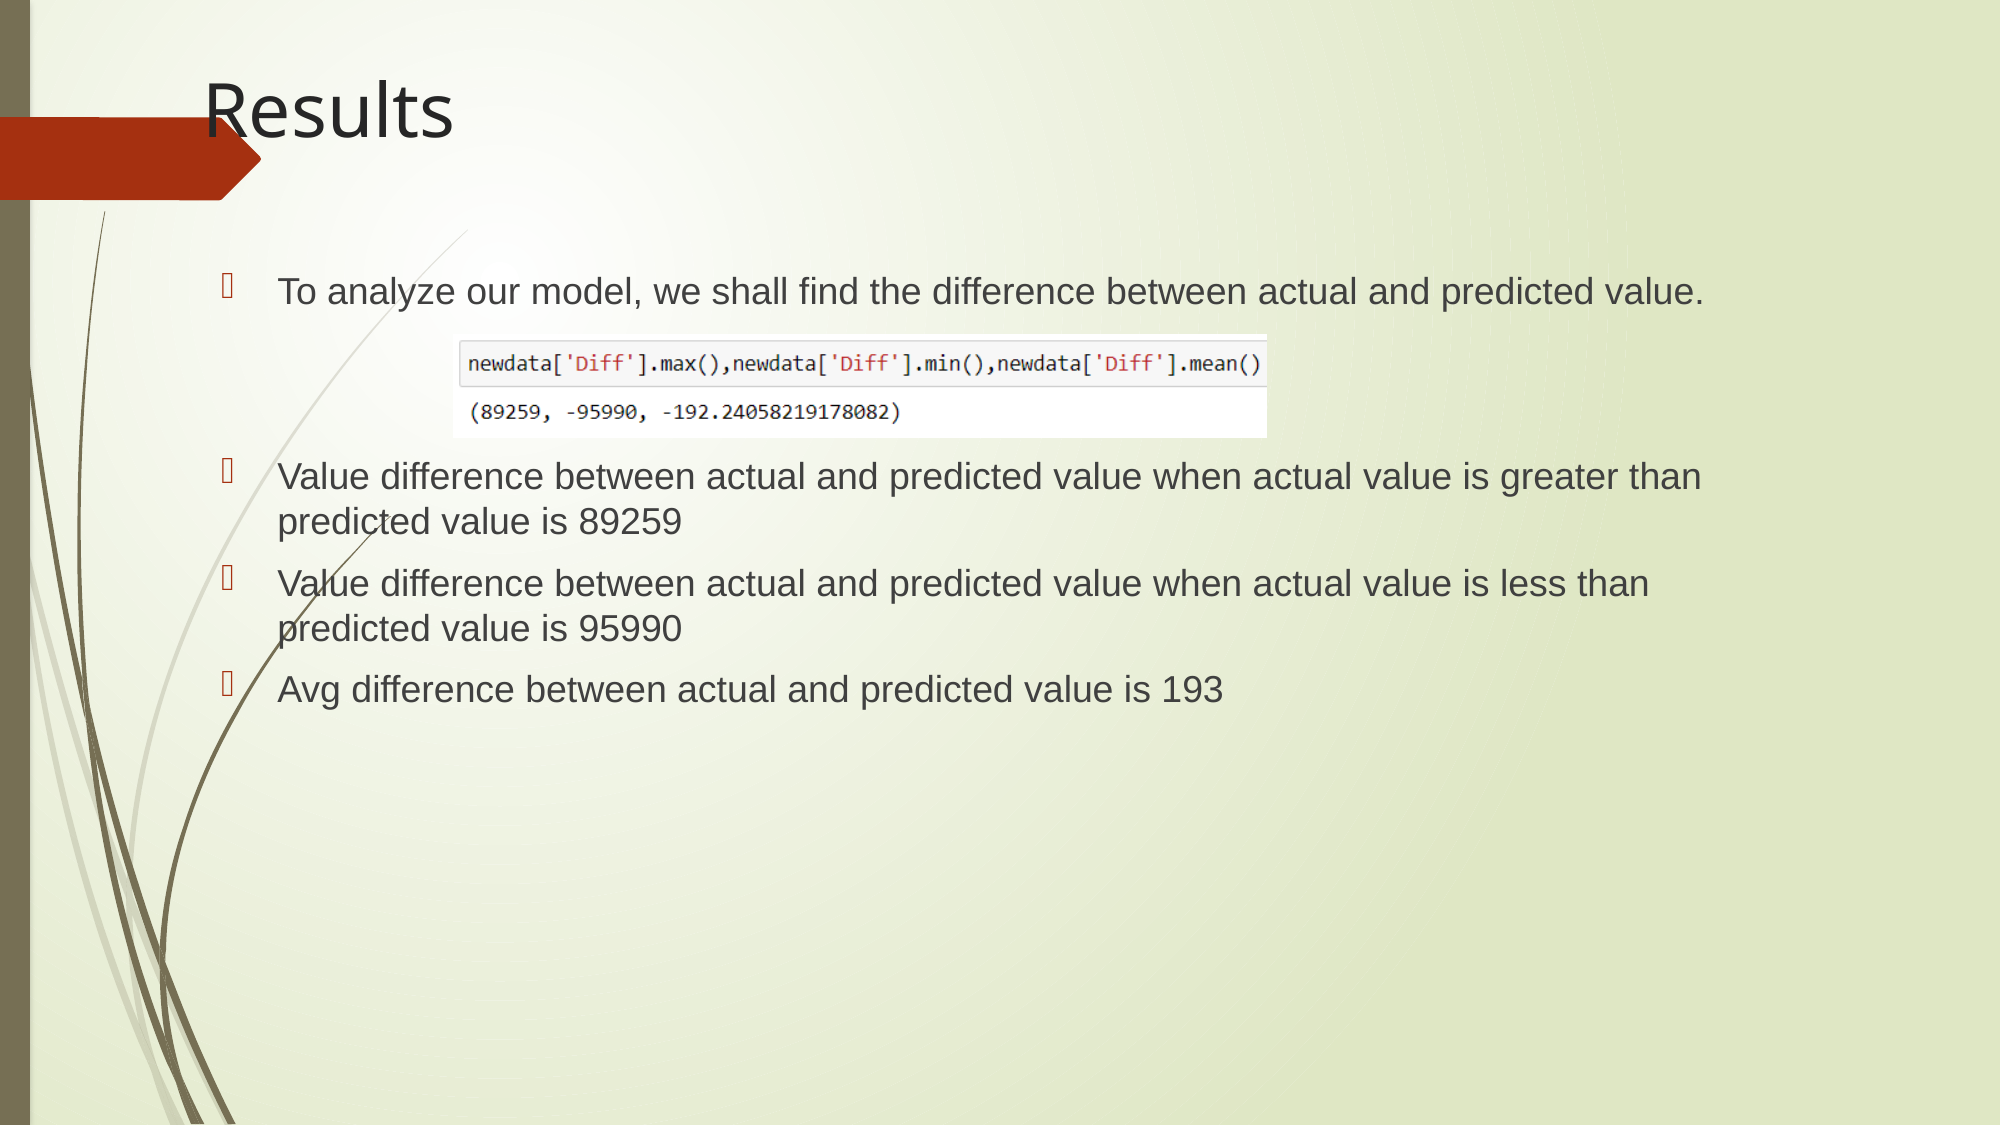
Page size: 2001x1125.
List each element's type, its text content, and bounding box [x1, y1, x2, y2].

list To analyze our model, we shall find the difference between actual and predicted value. Value difference between actual and predicted value when actual value is greater than predicted value is 89259 Value difference between actual and predicted value when actual value is less than predicted value is 95990 Avg difference between actual and predicted value is 193 [187, 259, 1813, 841]
title Results [187, 54, 1813, 259]
picture [452, 334, 1268, 438]
